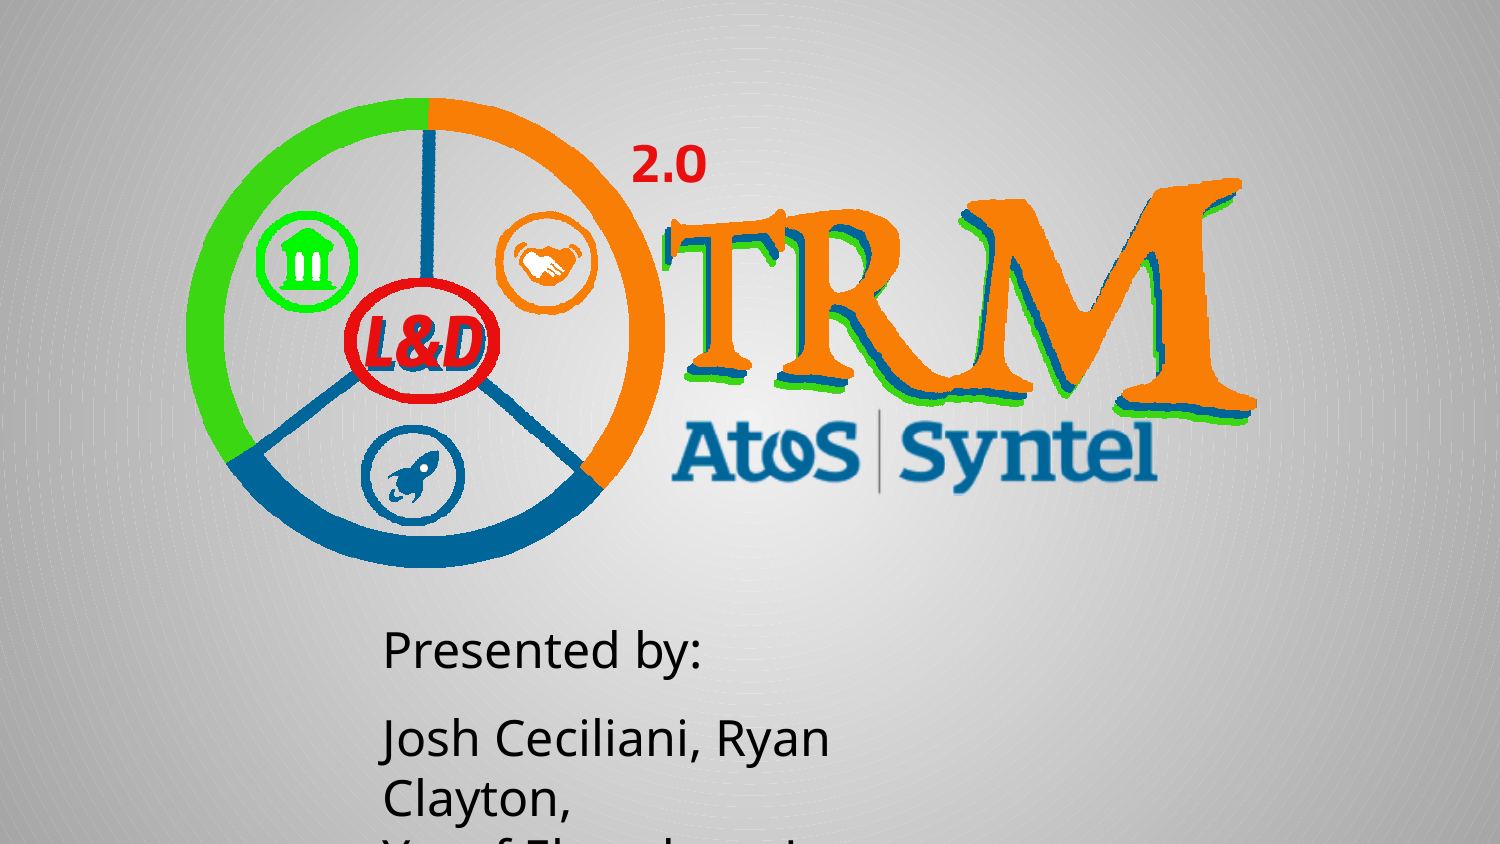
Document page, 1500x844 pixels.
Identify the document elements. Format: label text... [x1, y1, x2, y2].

text_box Josh Ceciliani, Ryan Clayton, Yosuf Elsaadany, Jason Viator [367, 691, 1008, 812]
text_box Presented by: [367, 648, 1160, 724]
picture [165, 25, 1335, 640]
